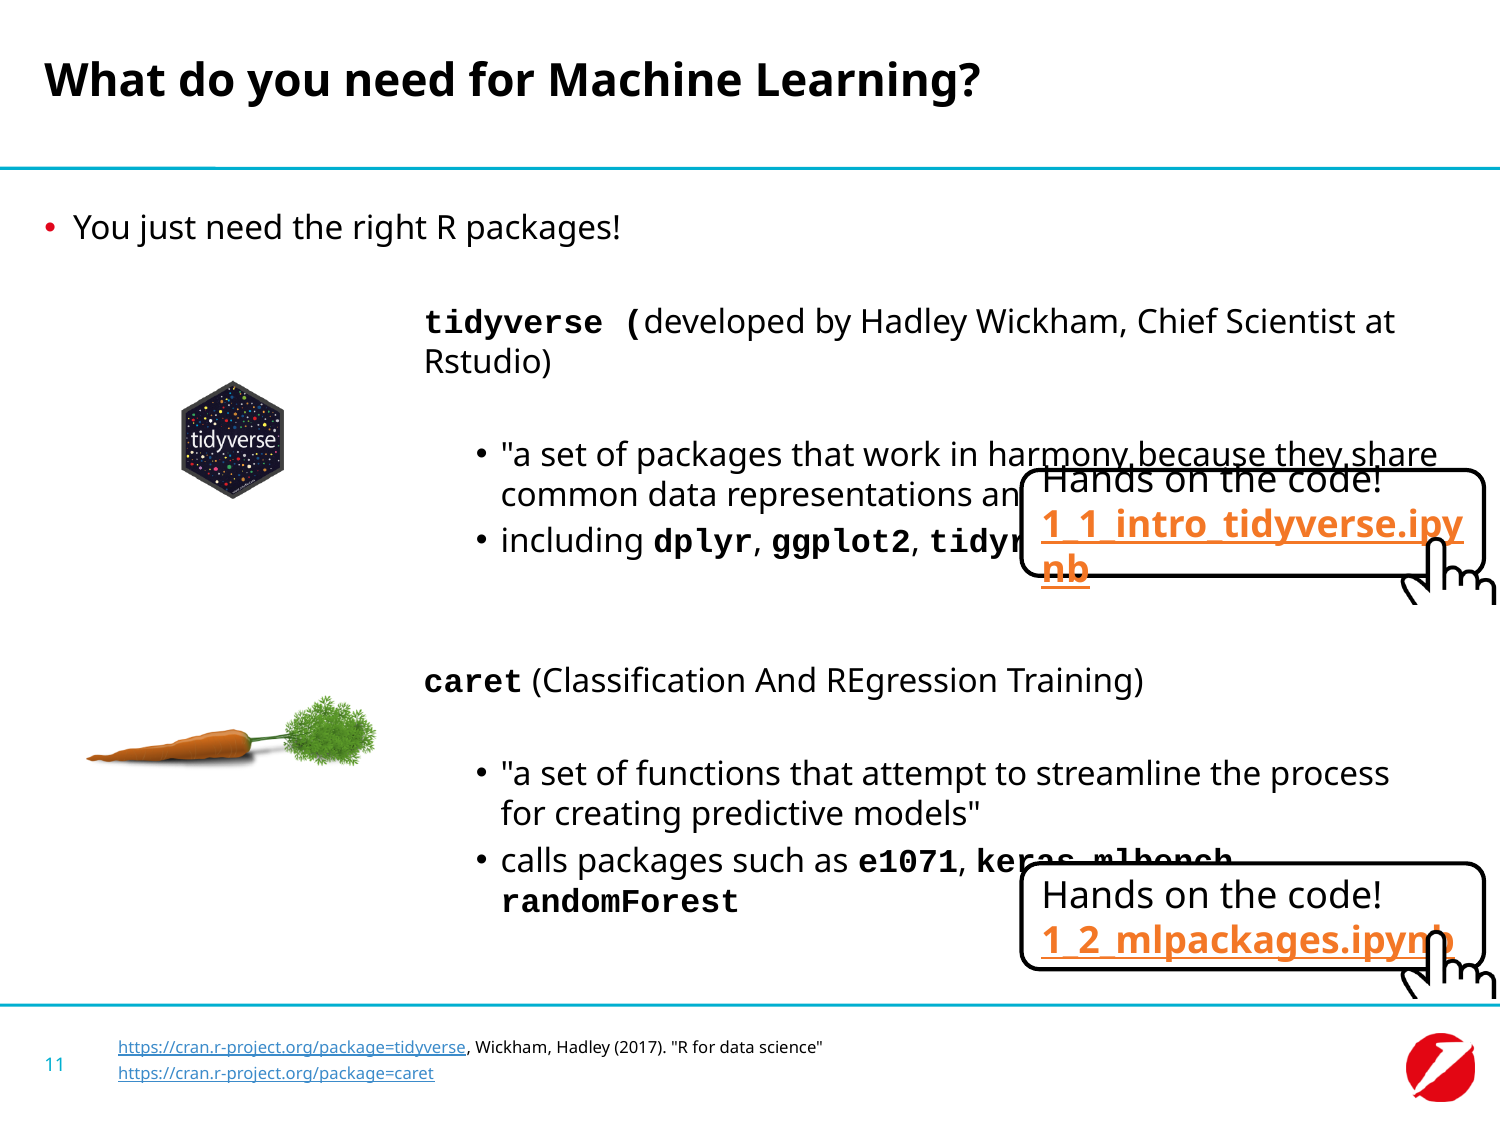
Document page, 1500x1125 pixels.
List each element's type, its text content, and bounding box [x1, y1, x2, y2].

list You just need the right R packages! tidyverse (developed by Hadley Wickham, Chief Scientist at Rstudio) "a set of packages that work in harmony because they share common data representations and API design" including dplyr, ggplot2, tidyr caret (Classification And REgression Training) "a set of functions that attempt to streamline the process for creating predictive models" calls packages such as e1071, keras, mlbench, randomForest [44, 206, 1445, 975]
title What do you need for Machine Learning? [44, 0, 1470, 166]
picture [1406, 1033, 1475, 1102]
picture [181, 380, 284, 500]
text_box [1021, 469, 1500, 606]
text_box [1021, 863, 1500, 999]
slide_number 11 [44, 1036, 89, 1096]
picture [84, 692, 381, 773]
list https://cran.r-project.org/package=tidyverse, Wickham, Hadley (2017). "R for data science" https://cran.r-project.org/package=caret [118, 1036, 1382, 1096]
